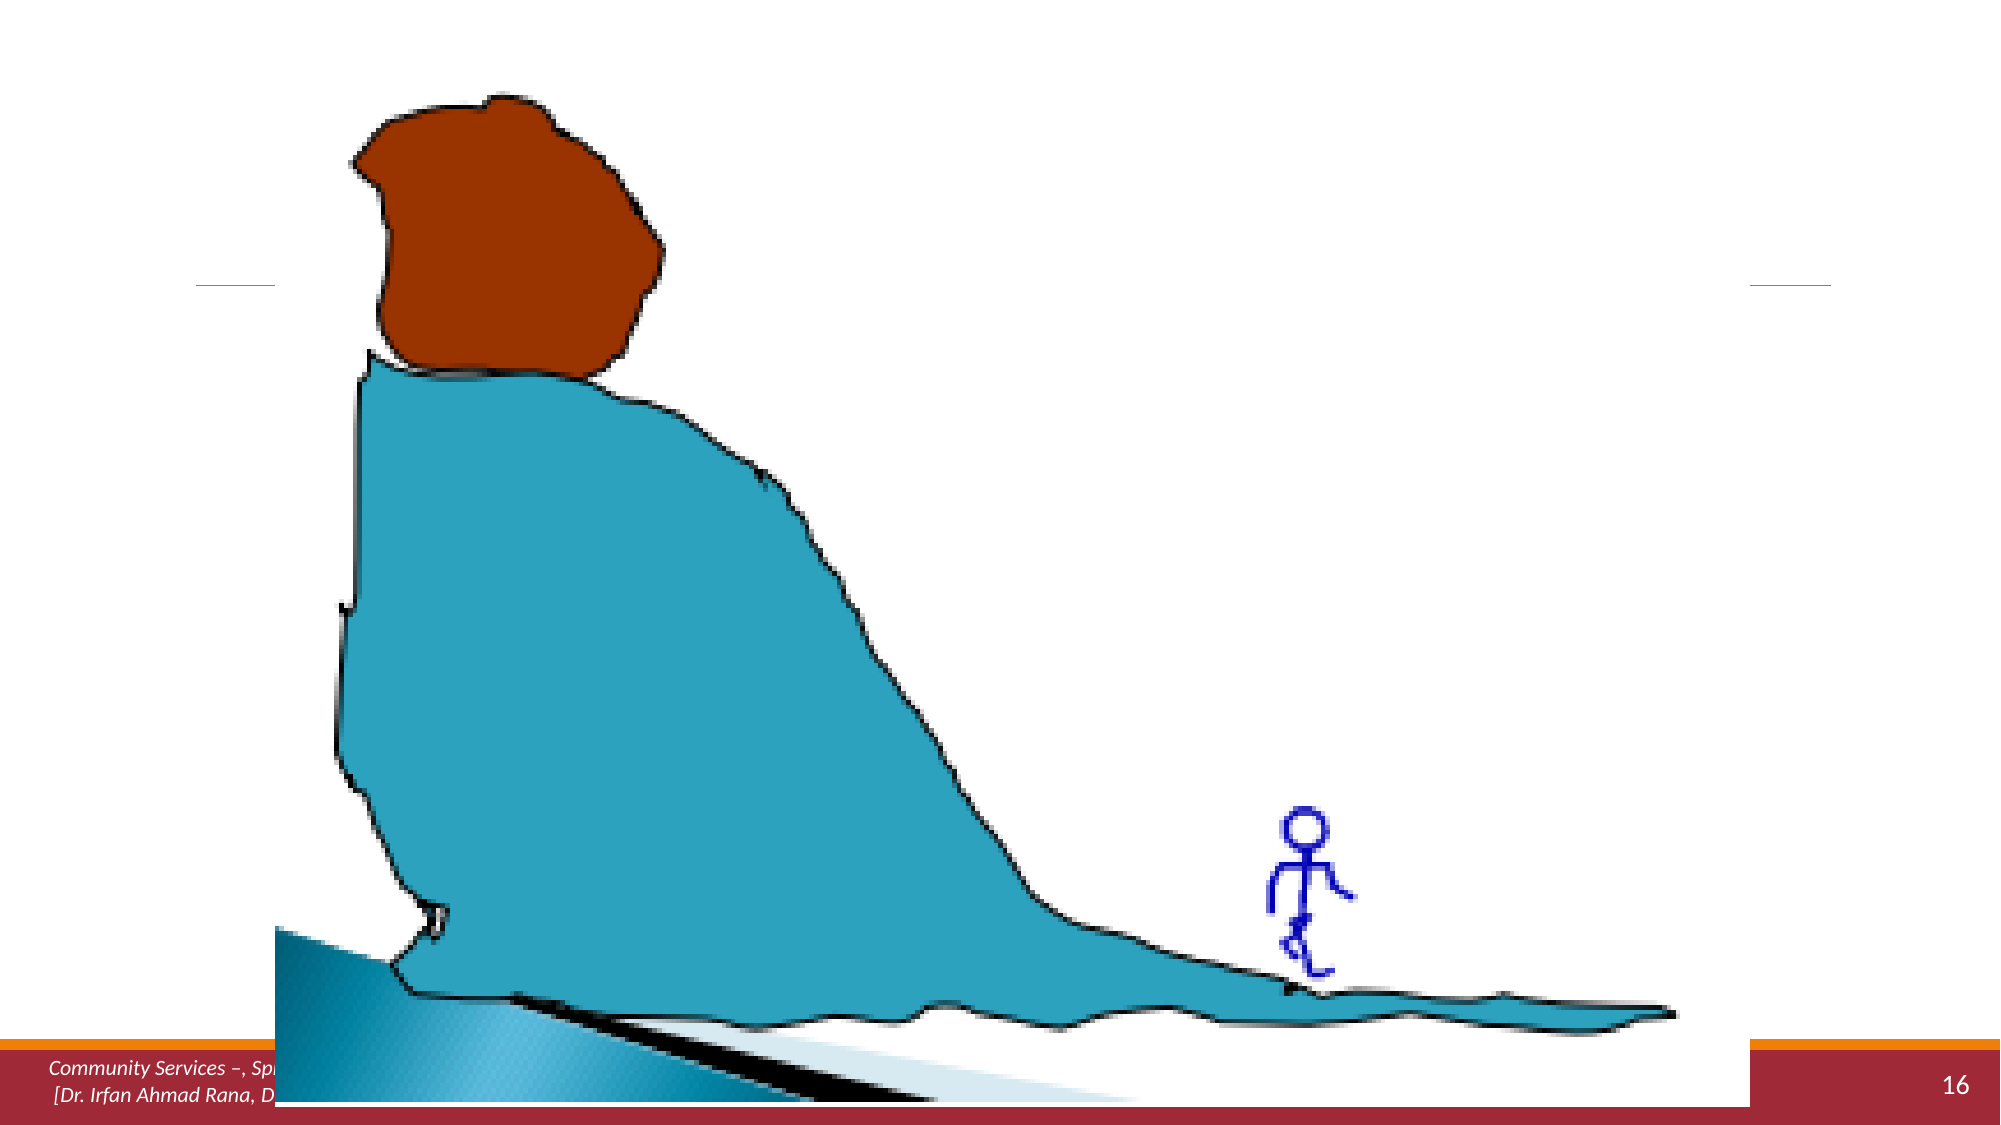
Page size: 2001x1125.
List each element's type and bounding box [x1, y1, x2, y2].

picture [274, 0, 1751, 1107]
